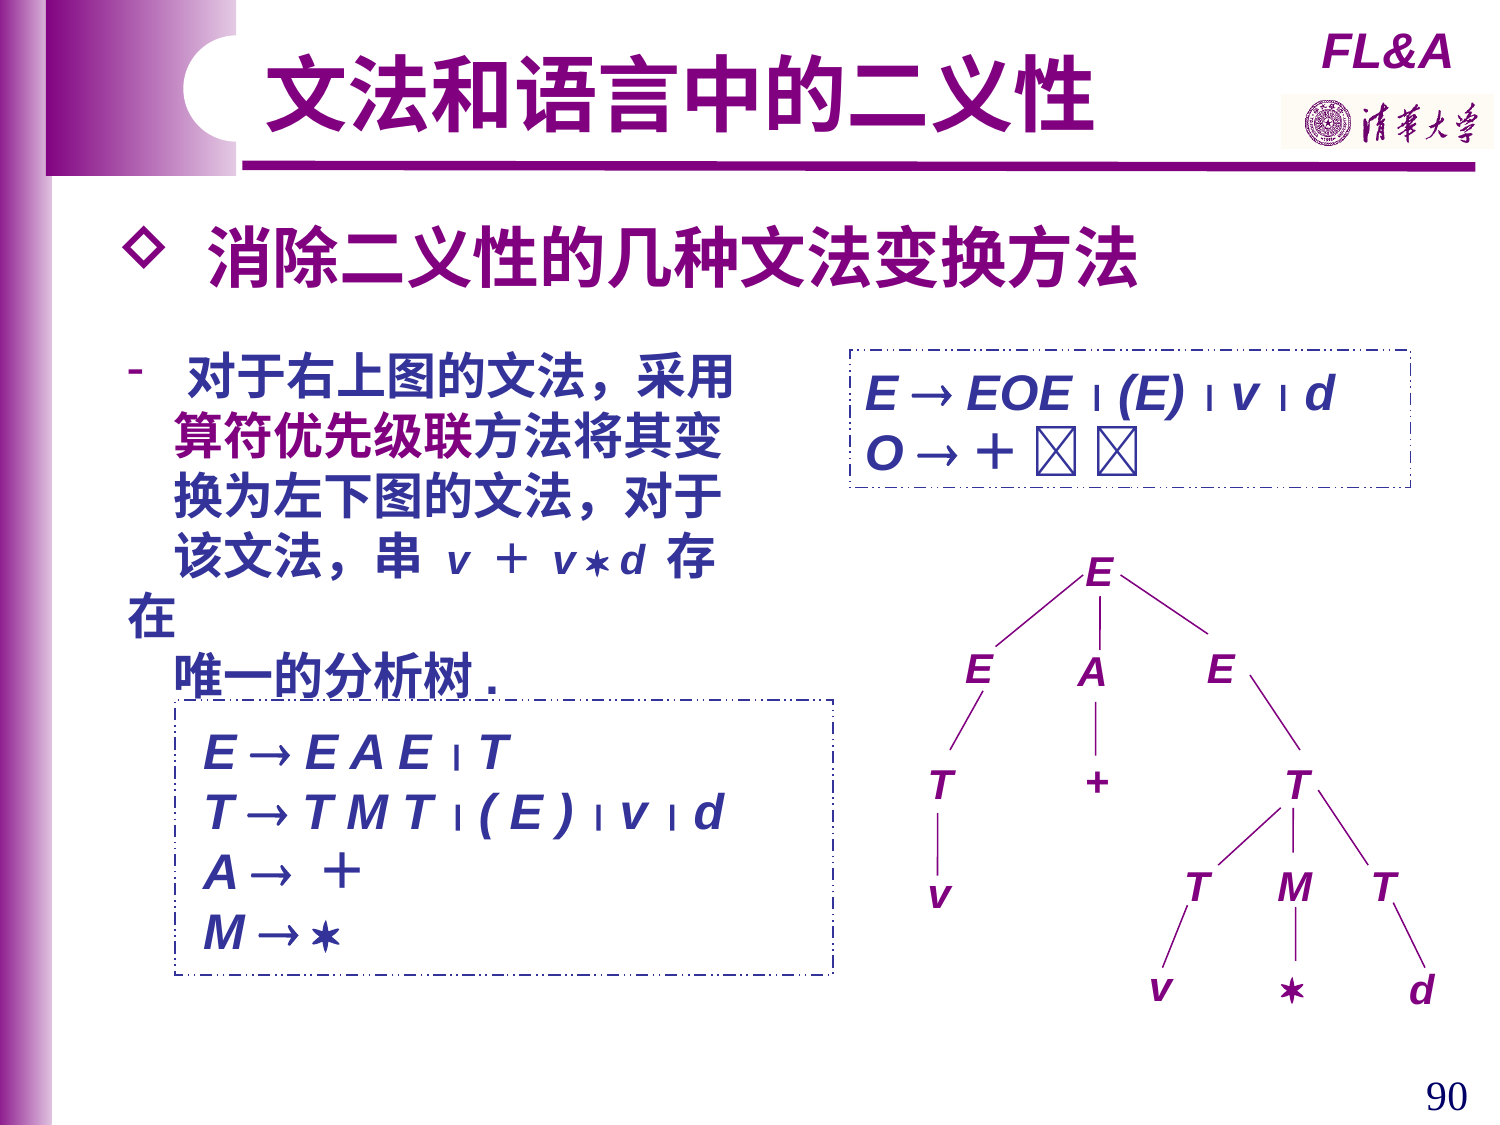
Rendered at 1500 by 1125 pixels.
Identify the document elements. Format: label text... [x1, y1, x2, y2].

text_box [849, 349, 1426, 488]
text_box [912, 537, 1451, 1021]
text_box 消除二义性的几种文法变换方法 [100, 207, 1235, 303]
text_box 90 [1411, 1061, 1500, 1125]
text_box 文法和语言中的二义性 [249, 34, 1112, 150]
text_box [174, 699, 834, 976]
text_box 对于右上图的文法，采用 算符优先级联方法将其变 换为左下图的文法，对于 该文法，串 v ＋ v  d 存在 唯一的分析树. [112, 337, 763, 713]
picture [1281, 94, 1495, 149]
